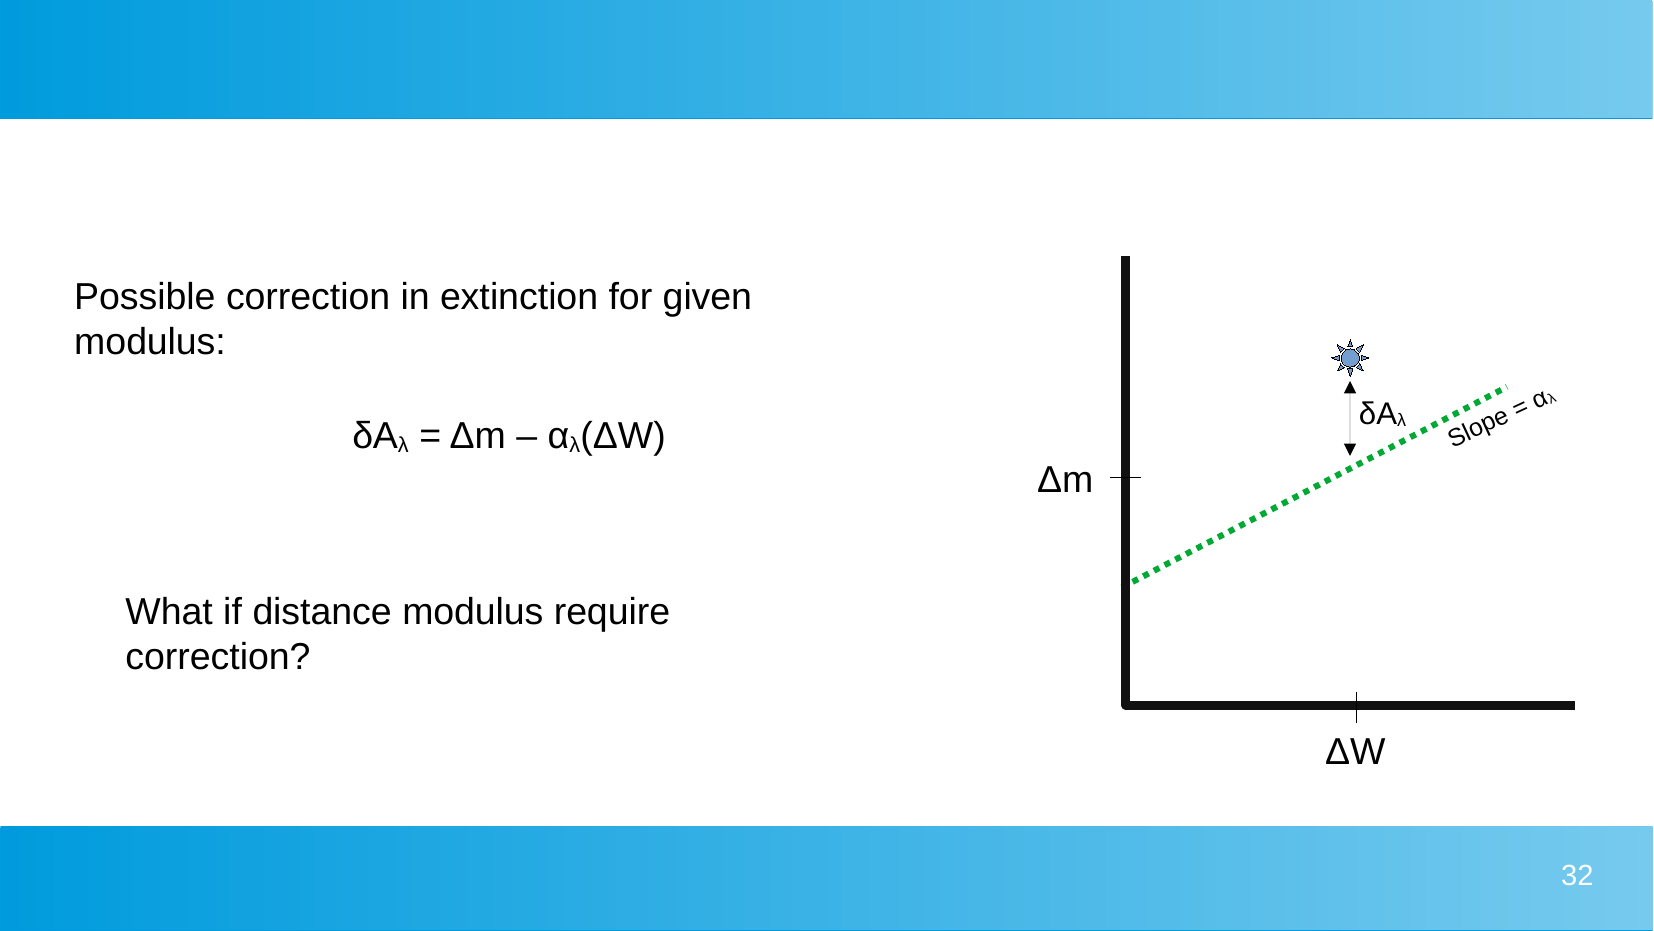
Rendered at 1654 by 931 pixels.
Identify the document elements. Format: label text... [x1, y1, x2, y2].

text_box What if distance modulus require correction? [110, 579, 881, 637]
text_box [1343, 442, 1357, 456]
text_box [1361, 355, 1369, 361]
text_box δAλ [1344, 385, 1430, 442]
text_box Δm [1022, 447, 1159, 504]
text_box δAλ = Δm – αλ(ΔW) [337, 404, 733, 461]
text_box Possible correction in extinction for given modulus: [59, 264, 929, 321]
text_box [1331, 355, 1340, 361]
text_box [1337, 344, 1364, 377]
text_box [1347, 339, 1353, 347]
text_box ΔW [1310, 719, 1435, 776]
text_box Slope = αλ [1425, 343, 1618, 464]
slide_number 32 [1210, 856, 1594, 915]
